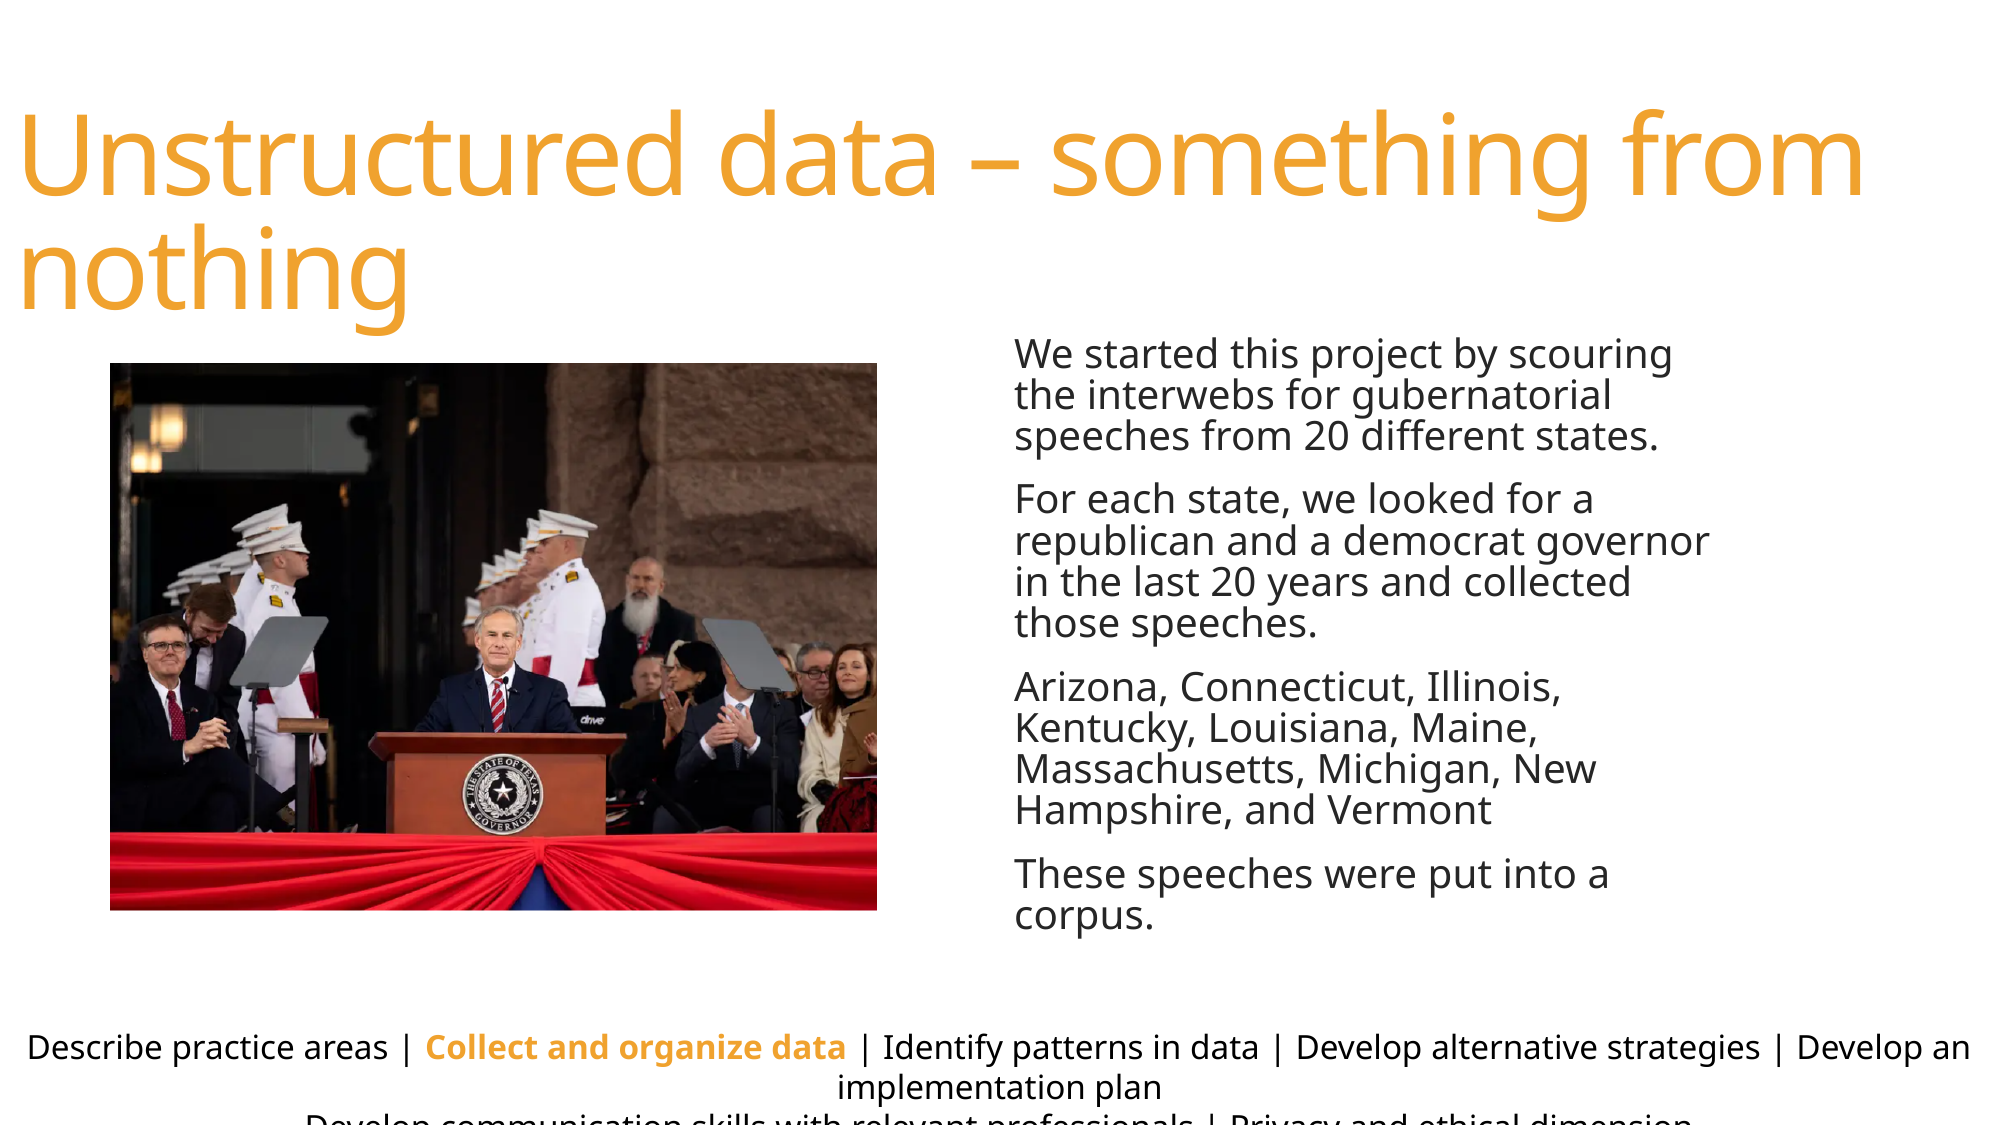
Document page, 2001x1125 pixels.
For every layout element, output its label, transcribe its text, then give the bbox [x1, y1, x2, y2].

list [110, 362, 877, 911]
title Unstructured data – something from nothing [0, 81, 2000, 354]
text_box Describe practice areas | Collect and organize data | Identify patterns in data | Develop alternative strategies | Develop an implementation plan Develop communication skills with relevant professionals | Privacy and ethical dimension [0, 1018, 2000, 1125]
list We started this project by scouring the interwebs for gubernatorial speeches from 20 different states. For each state, we looked for a republican and a democrat governor in the last 20 years and collected those speeches. Arizona, Connecticut, Illinois, Kentucky, Louisiana, Maine, Massachusetts, Michigan, New Hampshire, and Vermont These speeches were put into a corpus. [986, 327, 1752, 946]
